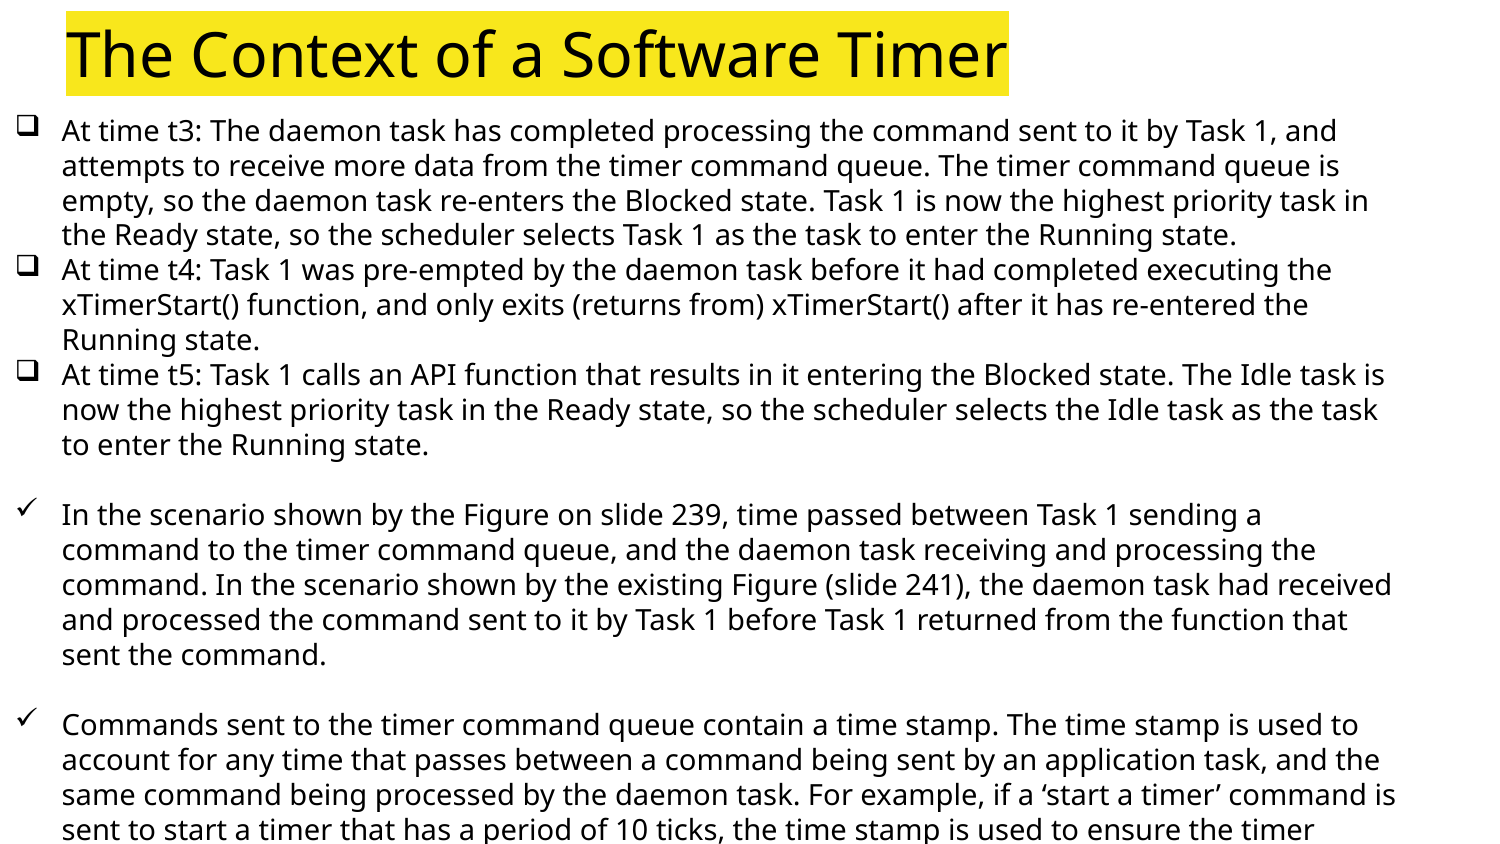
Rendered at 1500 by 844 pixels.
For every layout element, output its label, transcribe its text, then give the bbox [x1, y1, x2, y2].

text_box The Context of a Software Timer [51, 0, 1449, 173]
text_box At time t3: The daemon task has completed processing the command sent to it by Task 1, and attempts to receive more data from the timer command queue. The timer command queue is empty, so the daemon task re-enters the Blocked state. Task 1 is now the highest priority task in the Ready state, so the scheduler selects Task 1 as the task to enter the Running state. At time t4: Task 1 was pre-empted by the daemon task before it had completed executing the xTimerStart() function, and only exits (returns from) xTimerStart() after it has re-entered the Running state. At time t5: Task 1 calls an API function that results in it entering the Blocked state. The Idle task is now the highest priority task in the Ready state, so the scheduler selects the Idle task as the task to enter the Running state. In the scenario shown by the Figure on slide 239, time passed between Task 1 sending a command to the timer command queue, and the daemon task receiving and processing the command. In the scenario shown by the existing Figure (slide 241), the daemon task had received and processed the command sent to it by Task 1 before Task 1 returned from the function that sent the command. Commands sent to the timer command queue contain a time stamp. The time stamp is used to account for any time that passes between a command being sent by an application task, and the same command being processed by the daemon task. For example, if a ‘start a timer’ command is sent to start a timer that has a period of 10 ticks, the time stamp is used to ensure the timer being started expires 10 ticks after the command was sent, not 10 ticks after the command was processed by the daemon task. [0, 96, 1413, 773]
